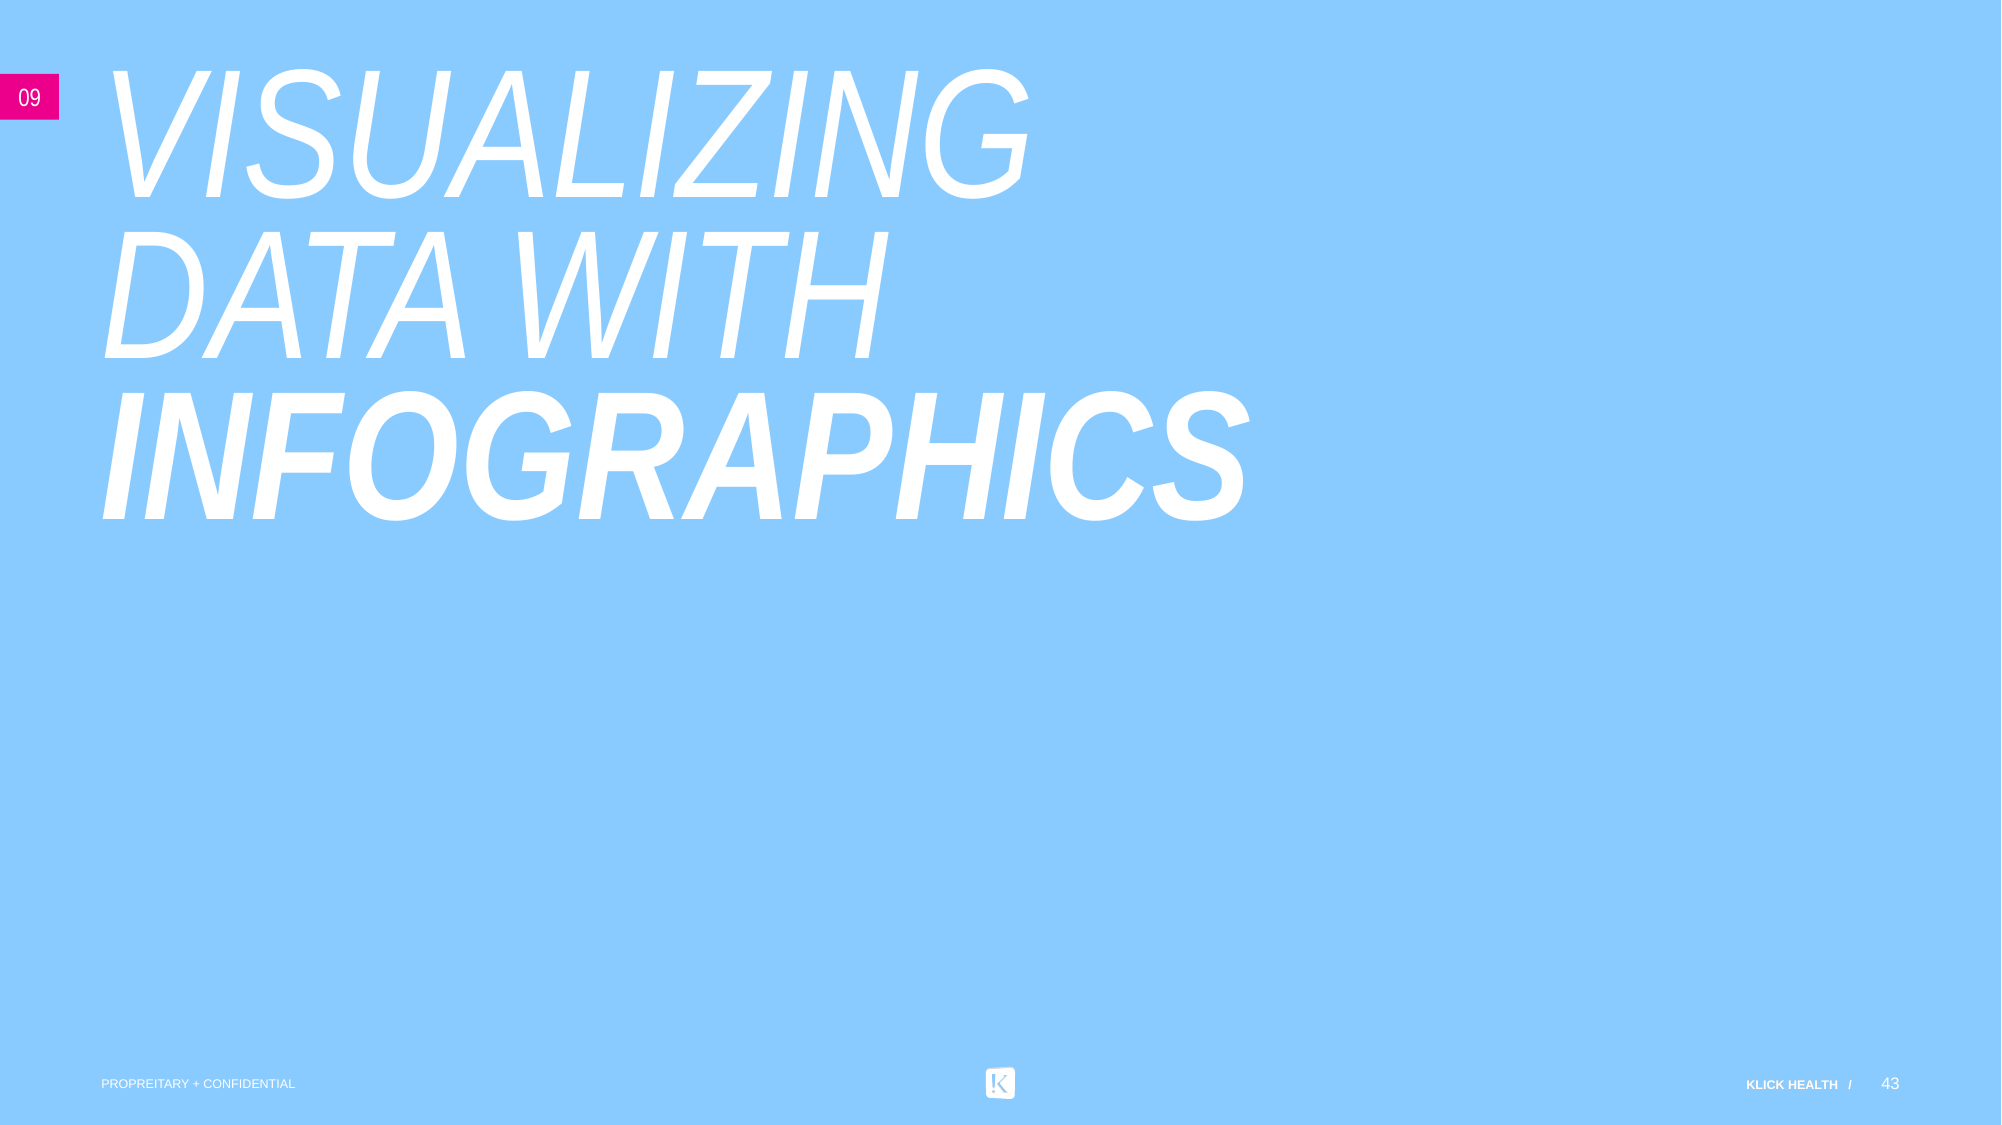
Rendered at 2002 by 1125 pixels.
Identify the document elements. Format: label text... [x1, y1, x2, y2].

list 09 [0, 73, 59, 120]
slide_number 43 [1860, 1072, 1900, 1094]
title visualizing data with INFOGRAPHICS [100, 73, 1441, 560]
